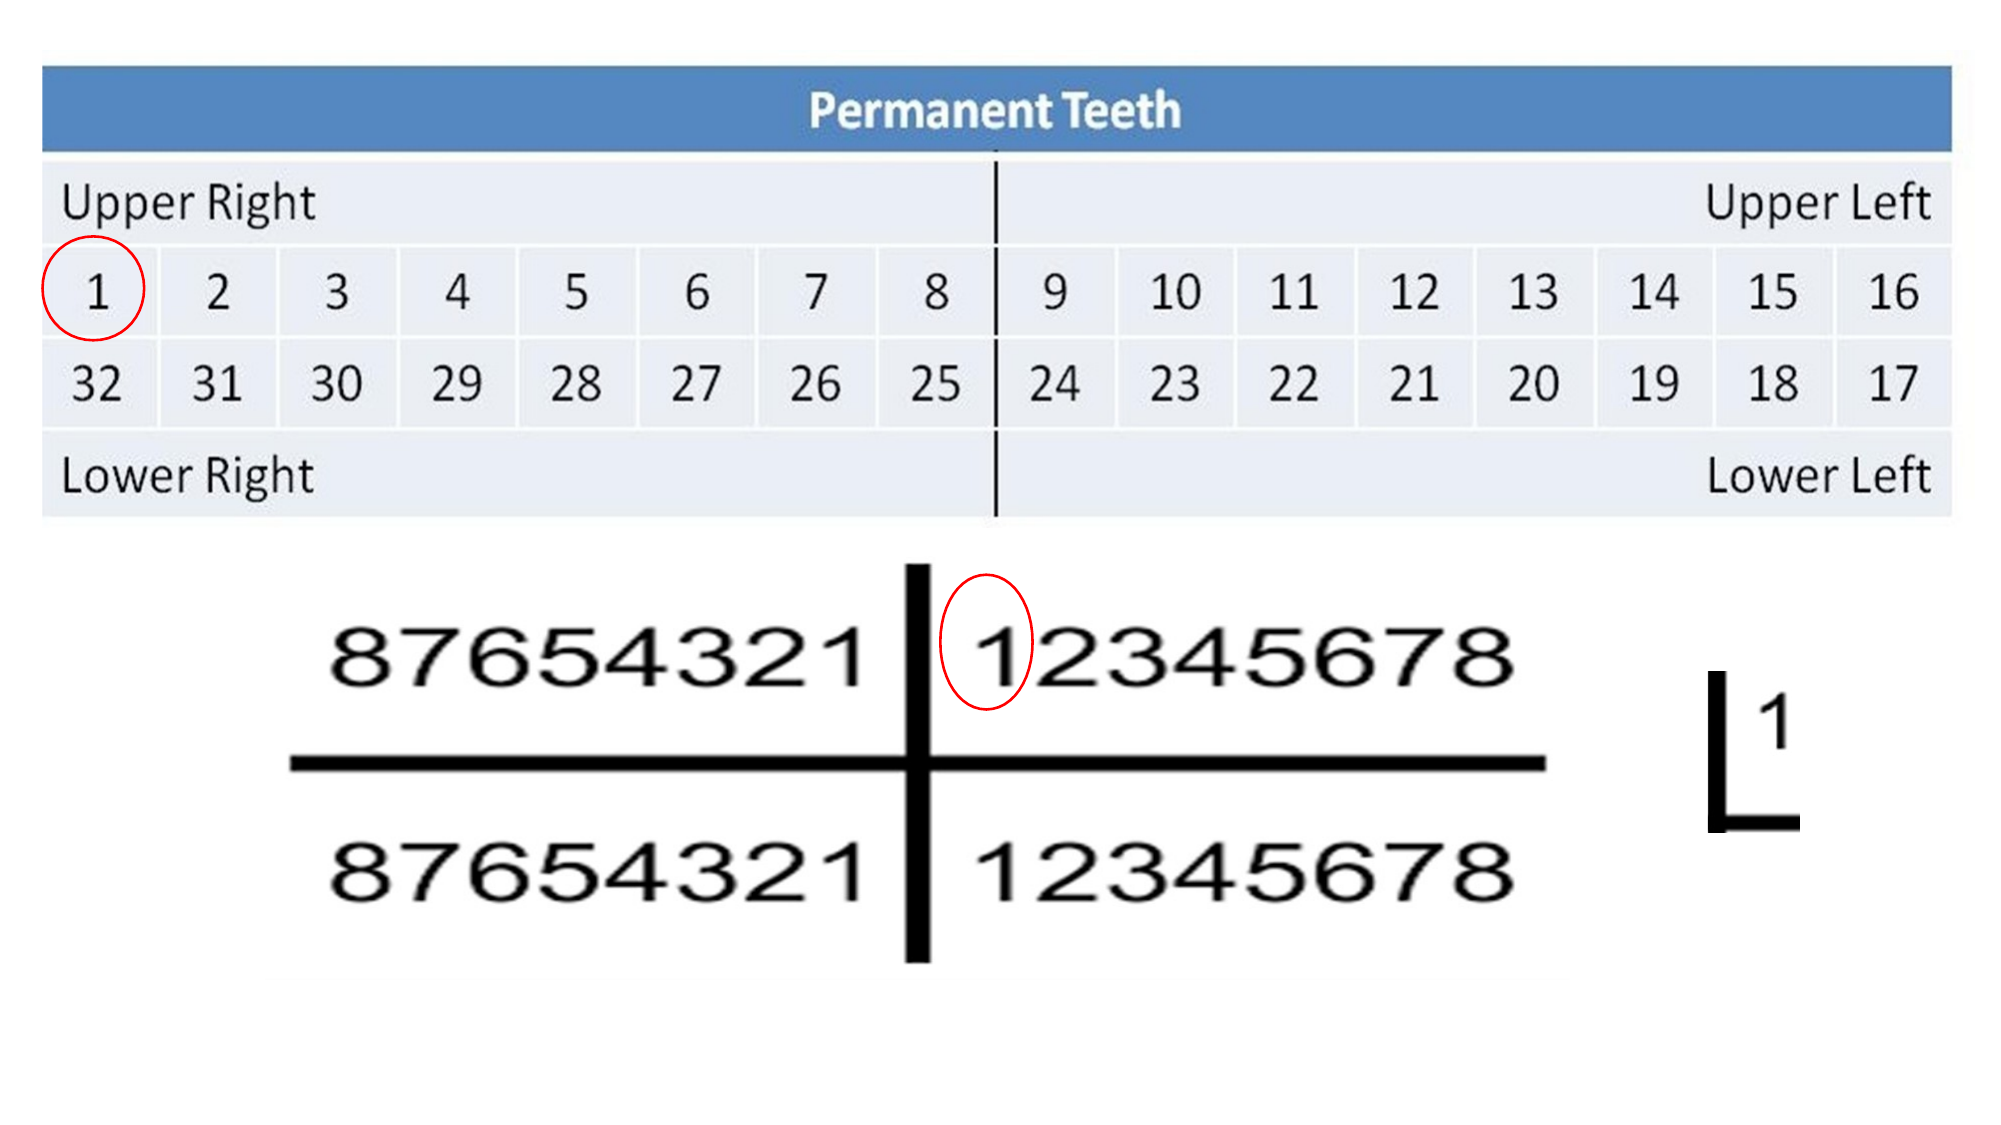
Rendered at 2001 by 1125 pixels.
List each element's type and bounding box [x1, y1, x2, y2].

text_box [265, 556, 1570, 980]
text_box [940, 574, 1033, 710]
text_box [42, 50, 1975, 528]
text_box [1707, 671, 1800, 833]
text_box [42, 236, 145, 341]
